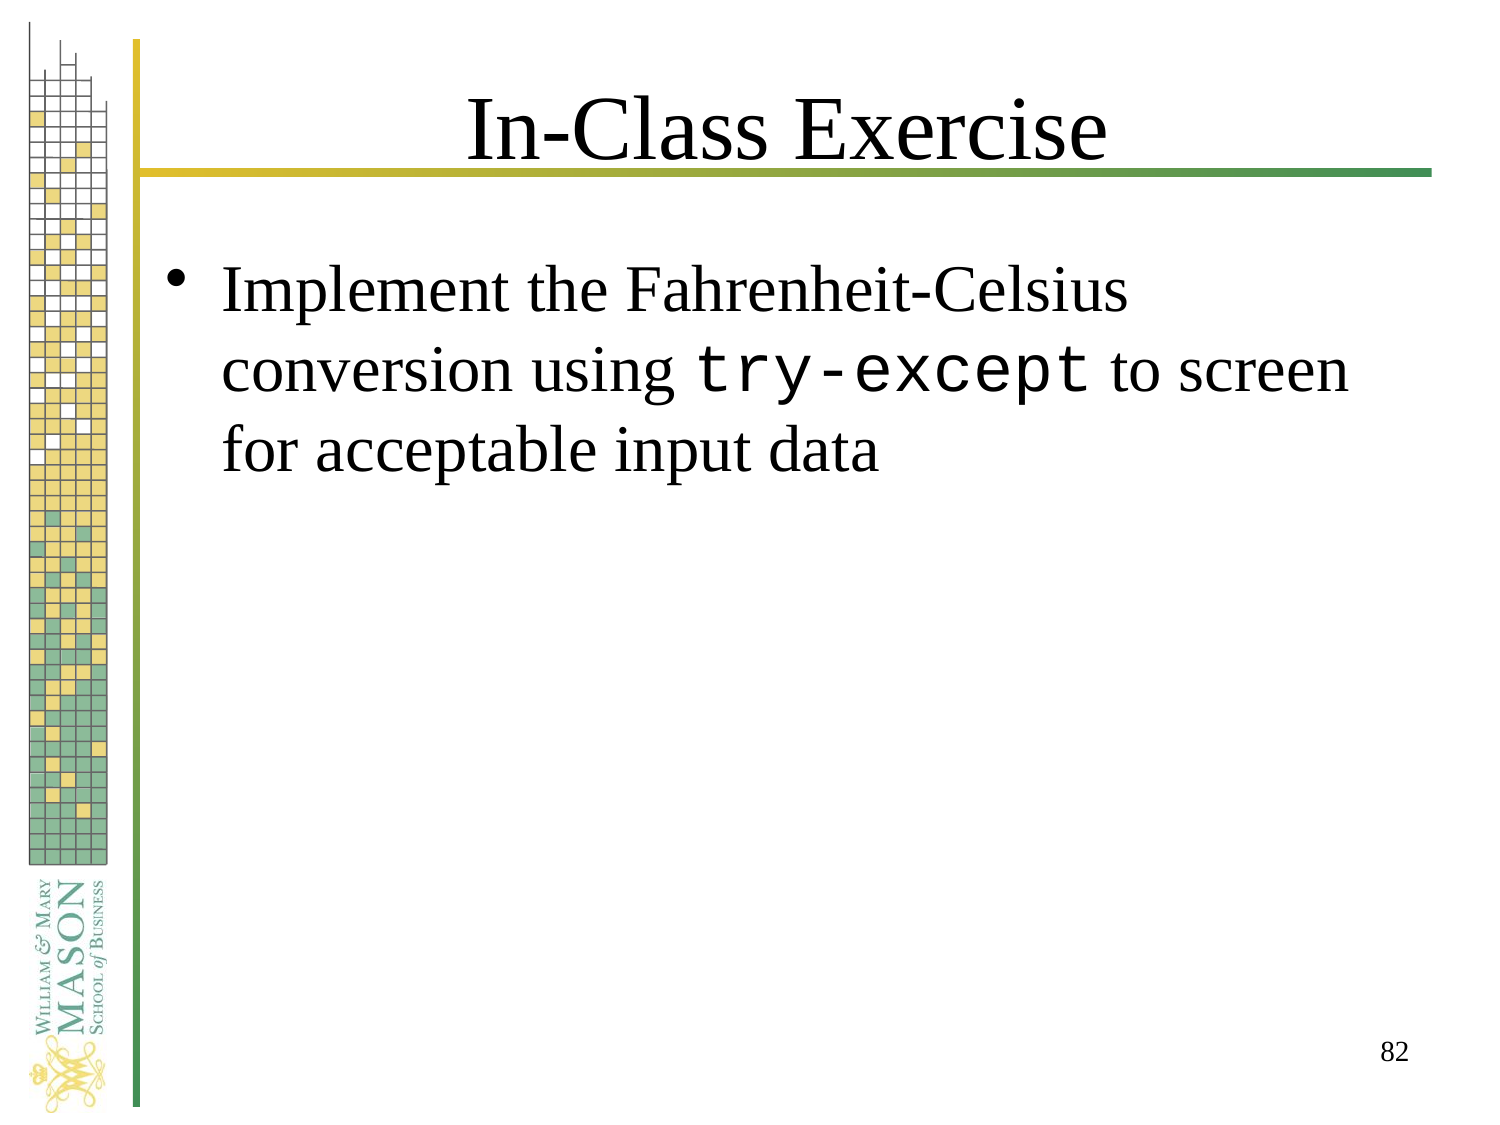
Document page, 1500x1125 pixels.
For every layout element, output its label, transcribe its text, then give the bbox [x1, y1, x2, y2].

title In-Class Exercise [150, 45, 1425, 200]
list Implement the Fahrenheit-Celsius conversion using try-except to screen for acceptable input data [150, 237, 1425, 1005]
slide_number 82 [1048, 1024, 1426, 1103]
slide_number 69 [29, 879, 107, 1113]
